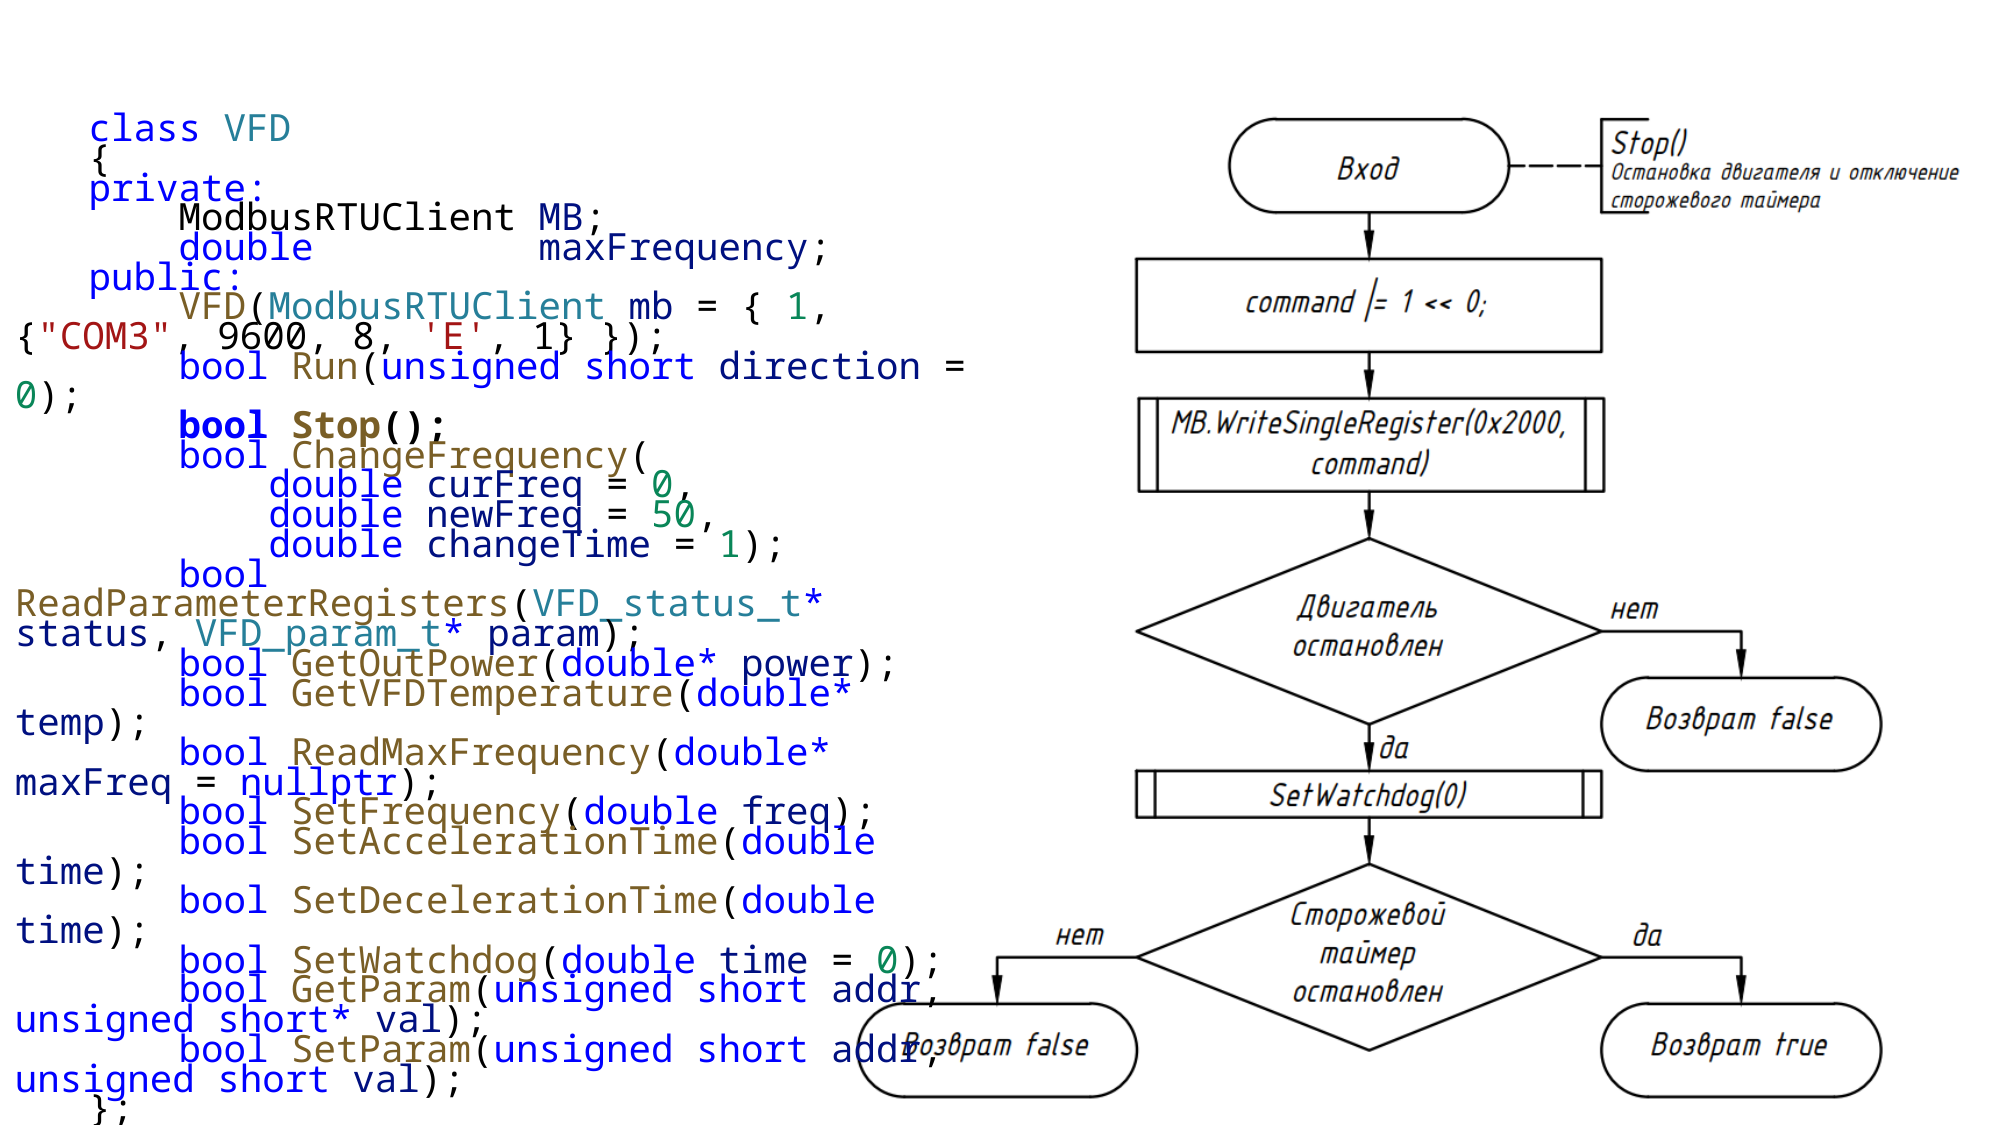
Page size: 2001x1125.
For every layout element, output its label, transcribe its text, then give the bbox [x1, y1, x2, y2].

text_box class VFD { private: ModbusRTUClient MB; double maxFrequency; public: VFD(ModbusRTUClient mb = { 1, {"COM3", 9600, 8, 'E', 1} }); bool Run(unsigned short direction = 0); bool Stop(); bool ChangeFrequency( double curFreq = 0, double newFreq = 50, double changeTime = 1); bool ReadParameterRegisters(VFD_status_t* status, VFD_param_t* param); bool GetOutPower(double* power); bool GetVFDTemperature(double* temp); bool ReadMaxFrequency(double* maxFreq = nullptr); bool SetFrequency(double freq); bool SetAccelerationTime(double time); bool SetDecelerationTime(double time); bool SetWatchdog(double time = 0); bool GetParam(unsigned short addr, unsigned short* val); bool SetParam(unsigned short addr, unsigned short val); }; [0, 111, 1000, 1125]
picture [852, 111, 1963, 1102]
